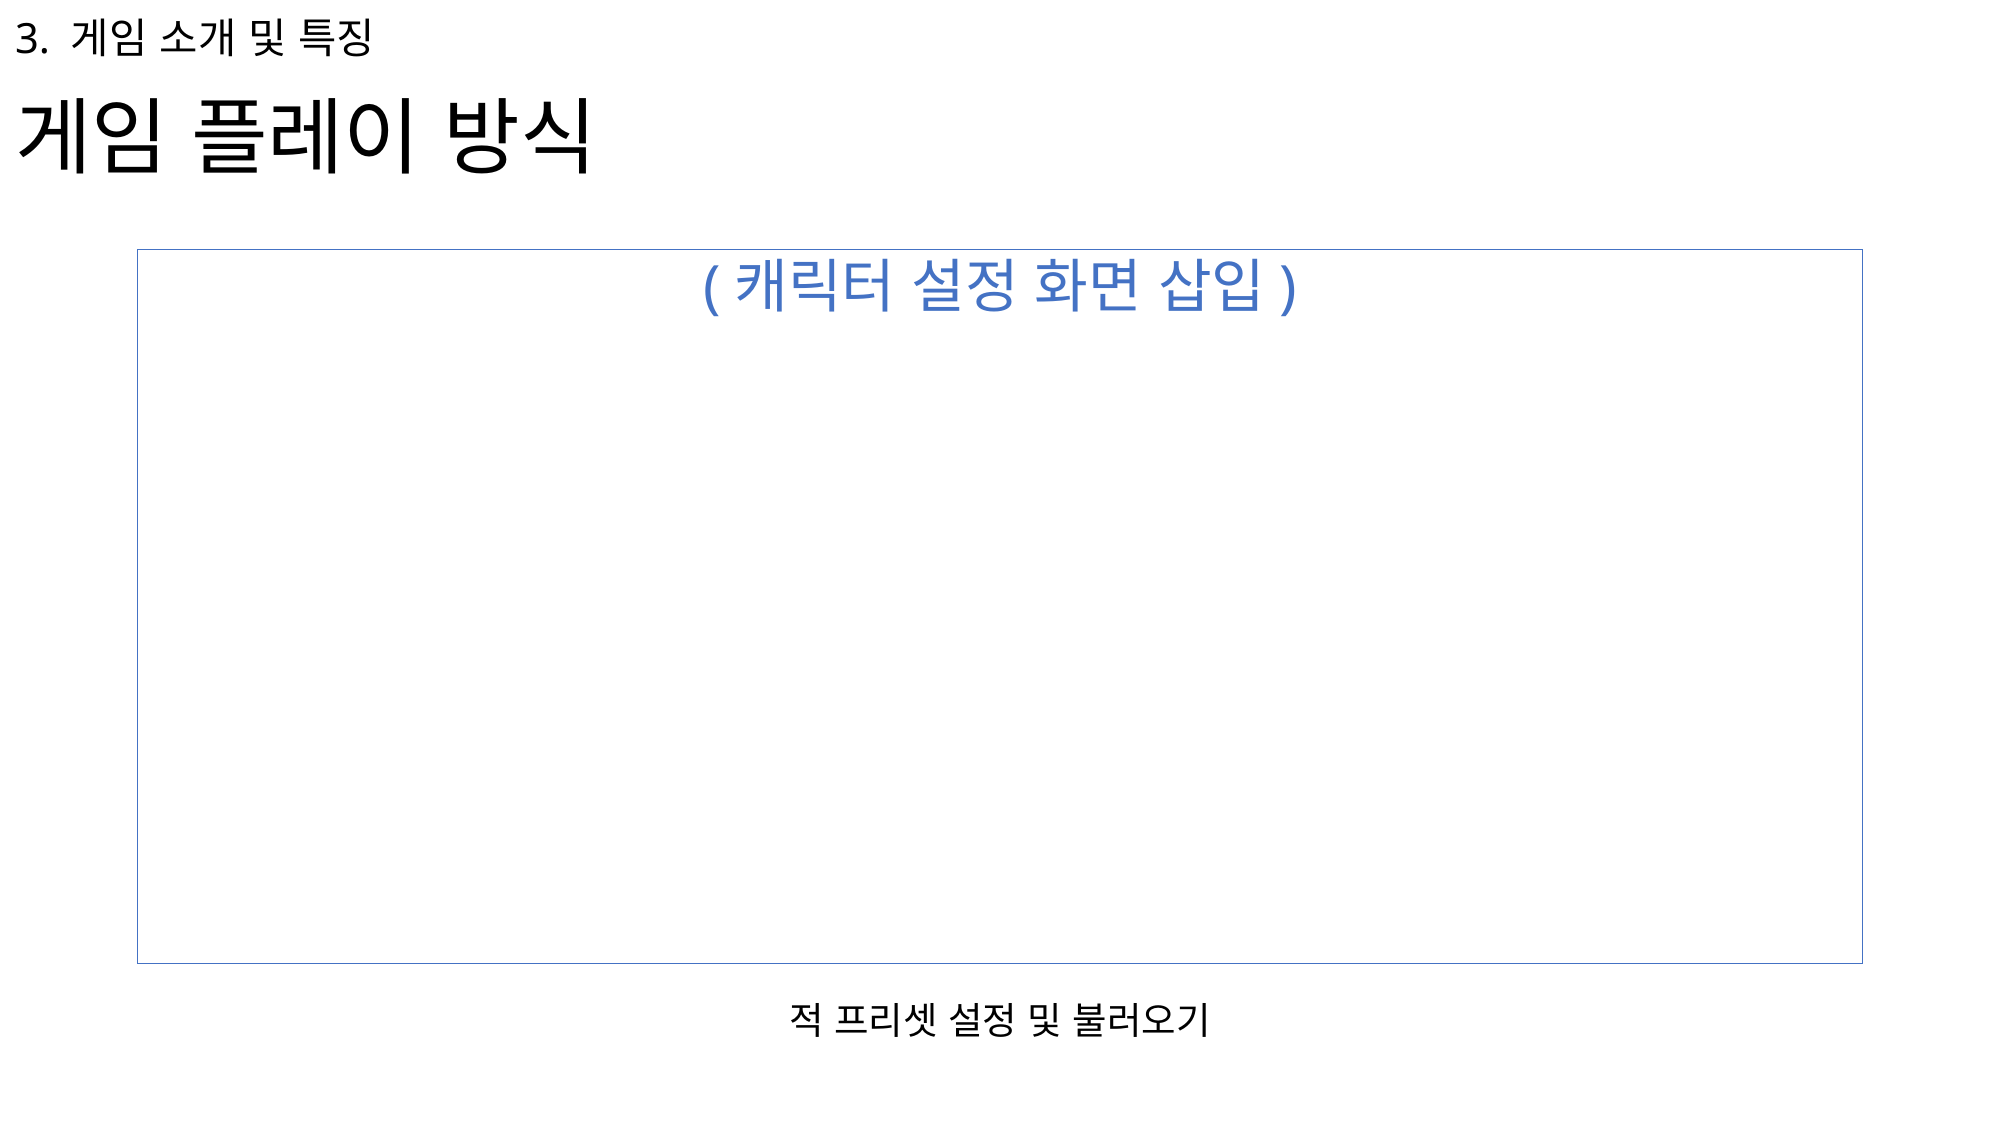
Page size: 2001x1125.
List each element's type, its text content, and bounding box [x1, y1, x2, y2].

list (캐릭터 설정 화면 삽입) [137, 249, 1863, 964]
text_box 적 프리셋 설정 및 불러오기 [137, 989, 1863, 1050]
text_box 게임 플레이 방식 [0, 81, 1725, 249]
text_box 3. 게임 소개 및 특징 [0, 0, 1725, 81]
